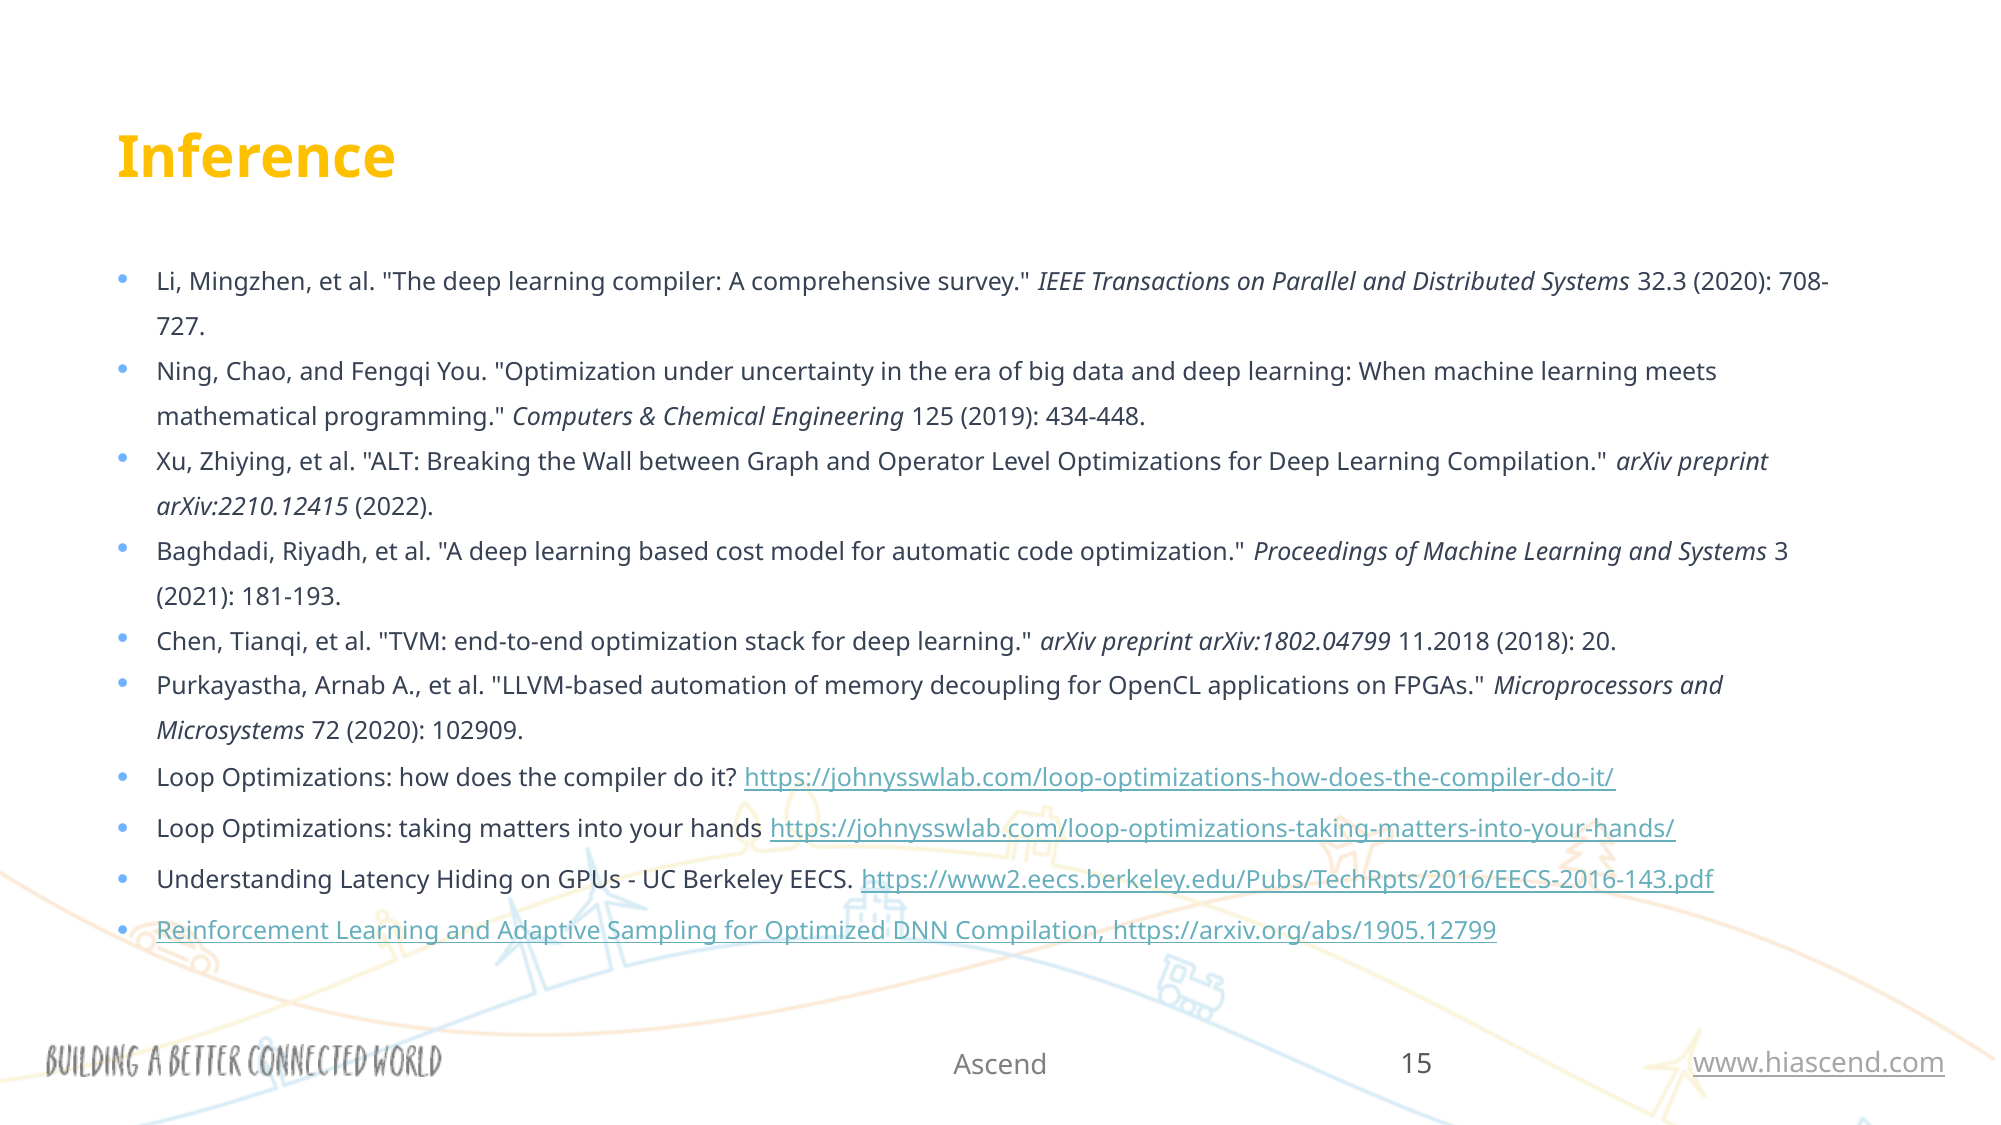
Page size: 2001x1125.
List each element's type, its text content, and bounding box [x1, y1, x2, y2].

picture [23, 1023, 468, 1105]
title Inference [102, 111, 1863, 209]
list Li, Mingzhen, et al. "The deep learning compiler: A comprehensive survey." IEEE Transactions on Parallel and Distributed Systems 32.3 (2020): 708-727. Ning, Chao, and Fengqi You. "Optimization under uncertainty in the era of big data and deep learning: When machine learning meets mathematical programming." Computers & Chemical Engineering 125 (2019): 434-448. Xu, Zhiying, et al. "ALT: Breaking the Wall between Graph and Operator Level Optimizations for Deep Learning Compilation." arXiv preprint arXiv:2210.12415 (2022). Baghdadi, Riyadh, et al. "A deep learning based cost model for automatic code optimization." Proceedings of Machine Learning and Systems 3 (2021): 181-193. Chen, Tianqi, et al. "TVM: end-to-end optimization stack for deep learning." arXiv preprint arXiv:1802.04799 11.2018 (2018): 20. Purkayastha, Arnab A., et al. "LLVM-based automation of memory decoupling for OpenCL applications on FPGAs." Microprocessors and Microsystems 72 (2020): 102909. Loop Optimizations: how does the compiler do it? https://johnysswlab.com/loop-optimizations-how-does-the-compiler-do-it/ Loop Optimizations: taking matters into your hands https://johnysswlab.com/loop-optimizations-taking-matters-into-your-hands/ Understanding Latency Hiding on GPUs - UC Berkeley EECS. https://www2.eecs.berkeley.edu/Pubs/TechRpts/2016/EECS-2016-143.pdf Reinforcement Learning and Adaptive Sampling for Optimized DNN Compilation, https://arxiv.org/abs/1905.12799 [102, 243, 1863, 986]
